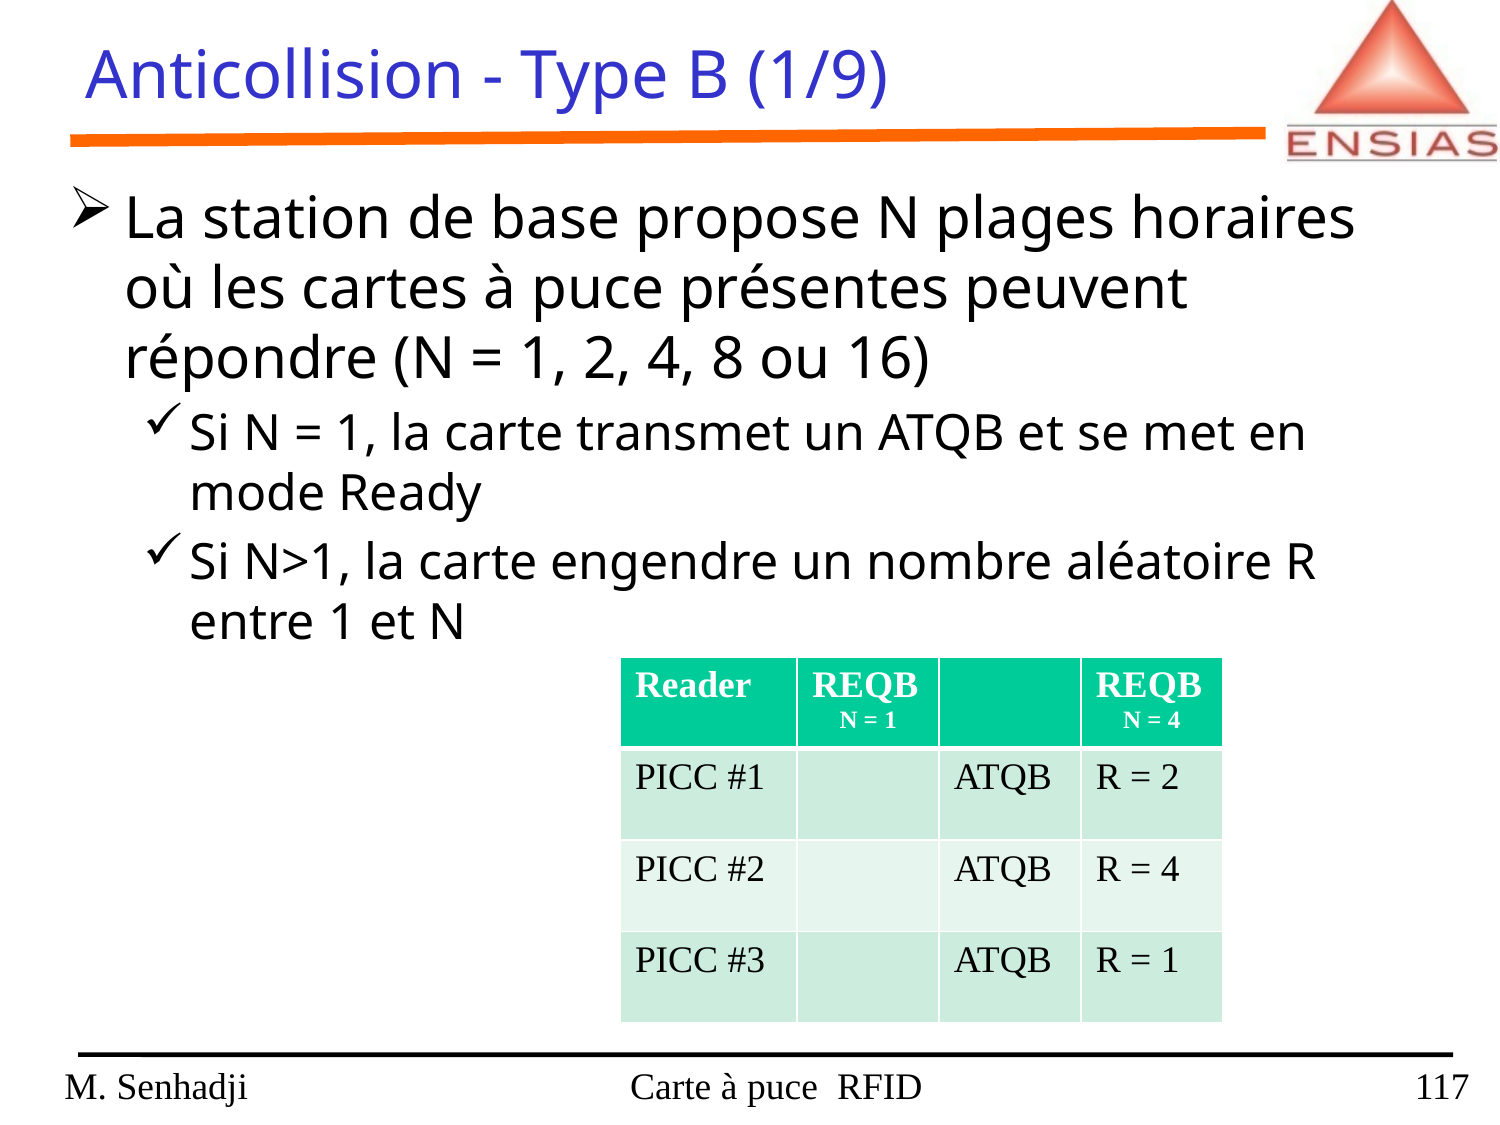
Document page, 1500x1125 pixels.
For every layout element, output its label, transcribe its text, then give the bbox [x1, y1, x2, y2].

table_cell [798, 841, 938, 931]
table_cell ATQB [940, 932, 1080, 1022]
table_cell R = 4 [1082, 841, 1222, 931]
table_cell [798, 932, 938, 1022]
table_cell [798, 751, 938, 839]
table_cell PICC #1 [621, 751, 796, 839]
picture [1284, 0, 1500, 164]
table_cell PICC #2 [621, 841, 796, 931]
table_cell R = 1 [1082, 932, 1222, 1022]
table_cell ATQB [940, 841, 1080, 931]
table_cell PICC #3 [621, 932, 796, 1022]
table_header [940, 658, 1080, 746]
title Anticollision - Type B (1/9) [70, 23, 1339, 120]
table_cell ATQB [940, 751, 1080, 839]
table_cell R = 2 [1082, 751, 1222, 839]
table_header Reader [621, 658, 796, 746]
table_header REQB N = 4 [1082, 658, 1222, 746]
table_header REQB N = 1 [798, 658, 938, 746]
list La station de base propose N plages horaires où les cartes à puce présentes peuvent répondre (N = 1, 2, 4, 8 ou 16) Si N = 1, la carte transmet un ATQB et se met en mode Ready Si N>1, la carte engendre un nombre aléatoire R entre 1 et N [52, 172, 1378, 666]
